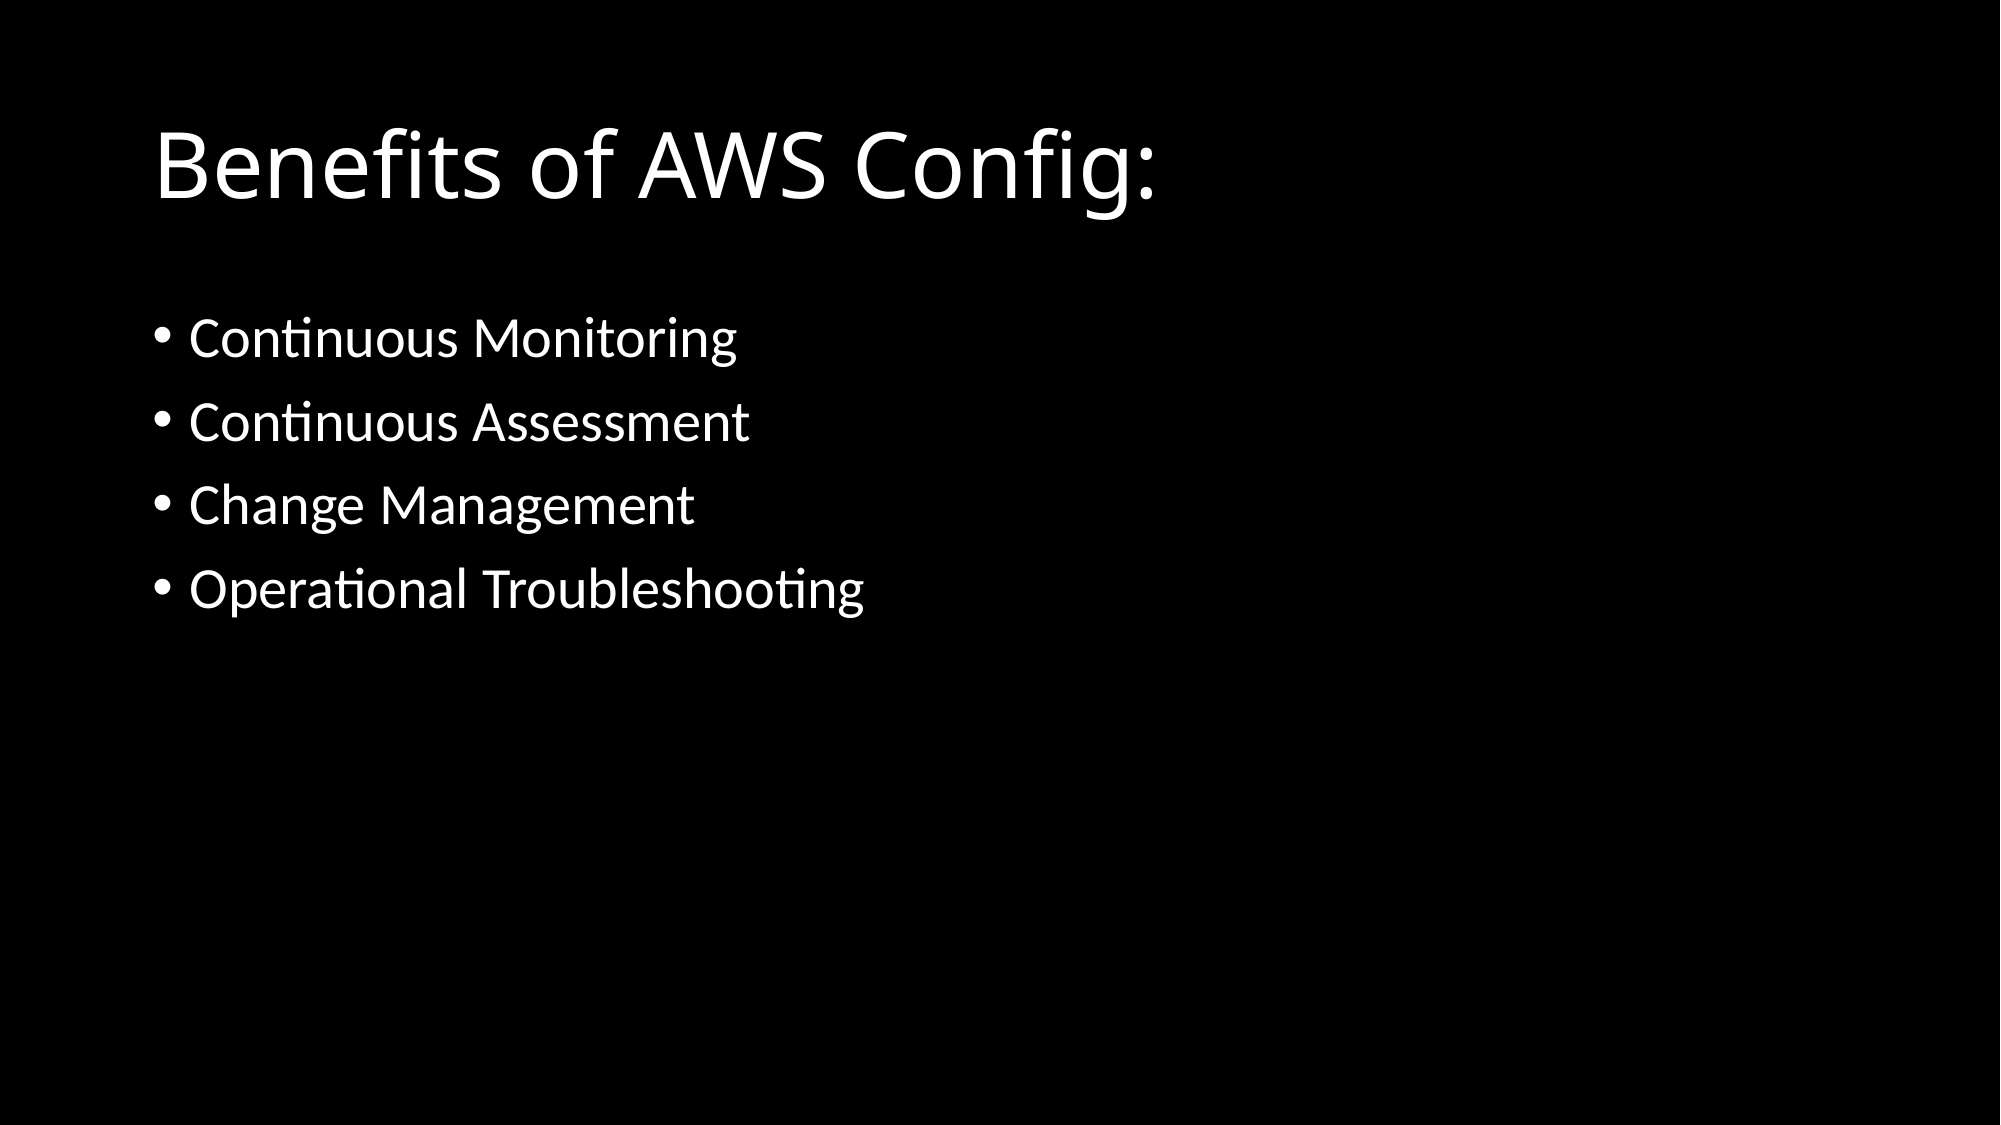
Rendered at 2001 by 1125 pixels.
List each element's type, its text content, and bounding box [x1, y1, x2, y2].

title Benefits of AWS Config: [137, 59, 1863, 278]
list Continuous Monitoring Continuous Assessment Change Management Operational Troubleshooting [137, 299, 1863, 1014]
